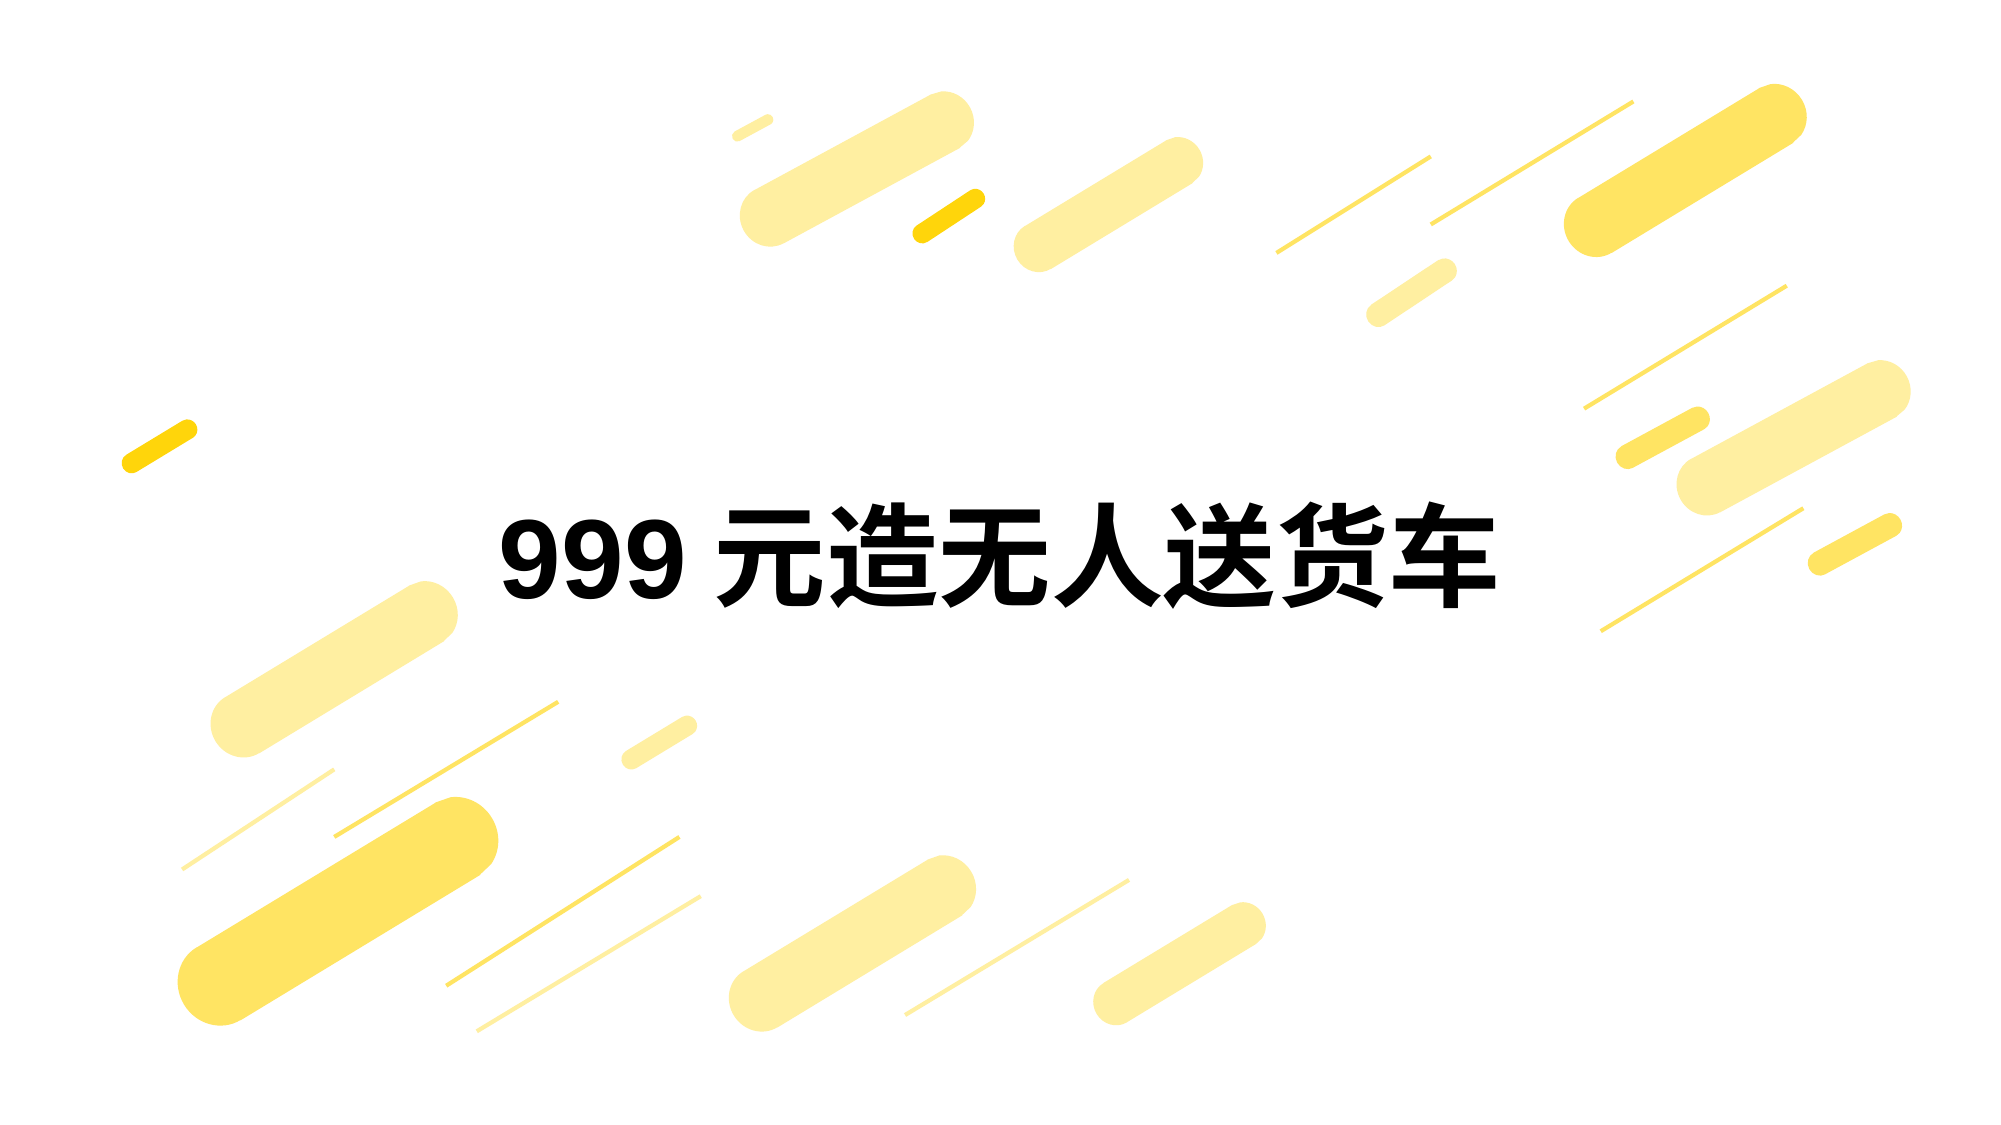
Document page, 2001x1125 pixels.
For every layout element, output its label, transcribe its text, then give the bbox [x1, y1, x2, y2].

title 999元造无人送货车 [137, 328, 1863, 797]
